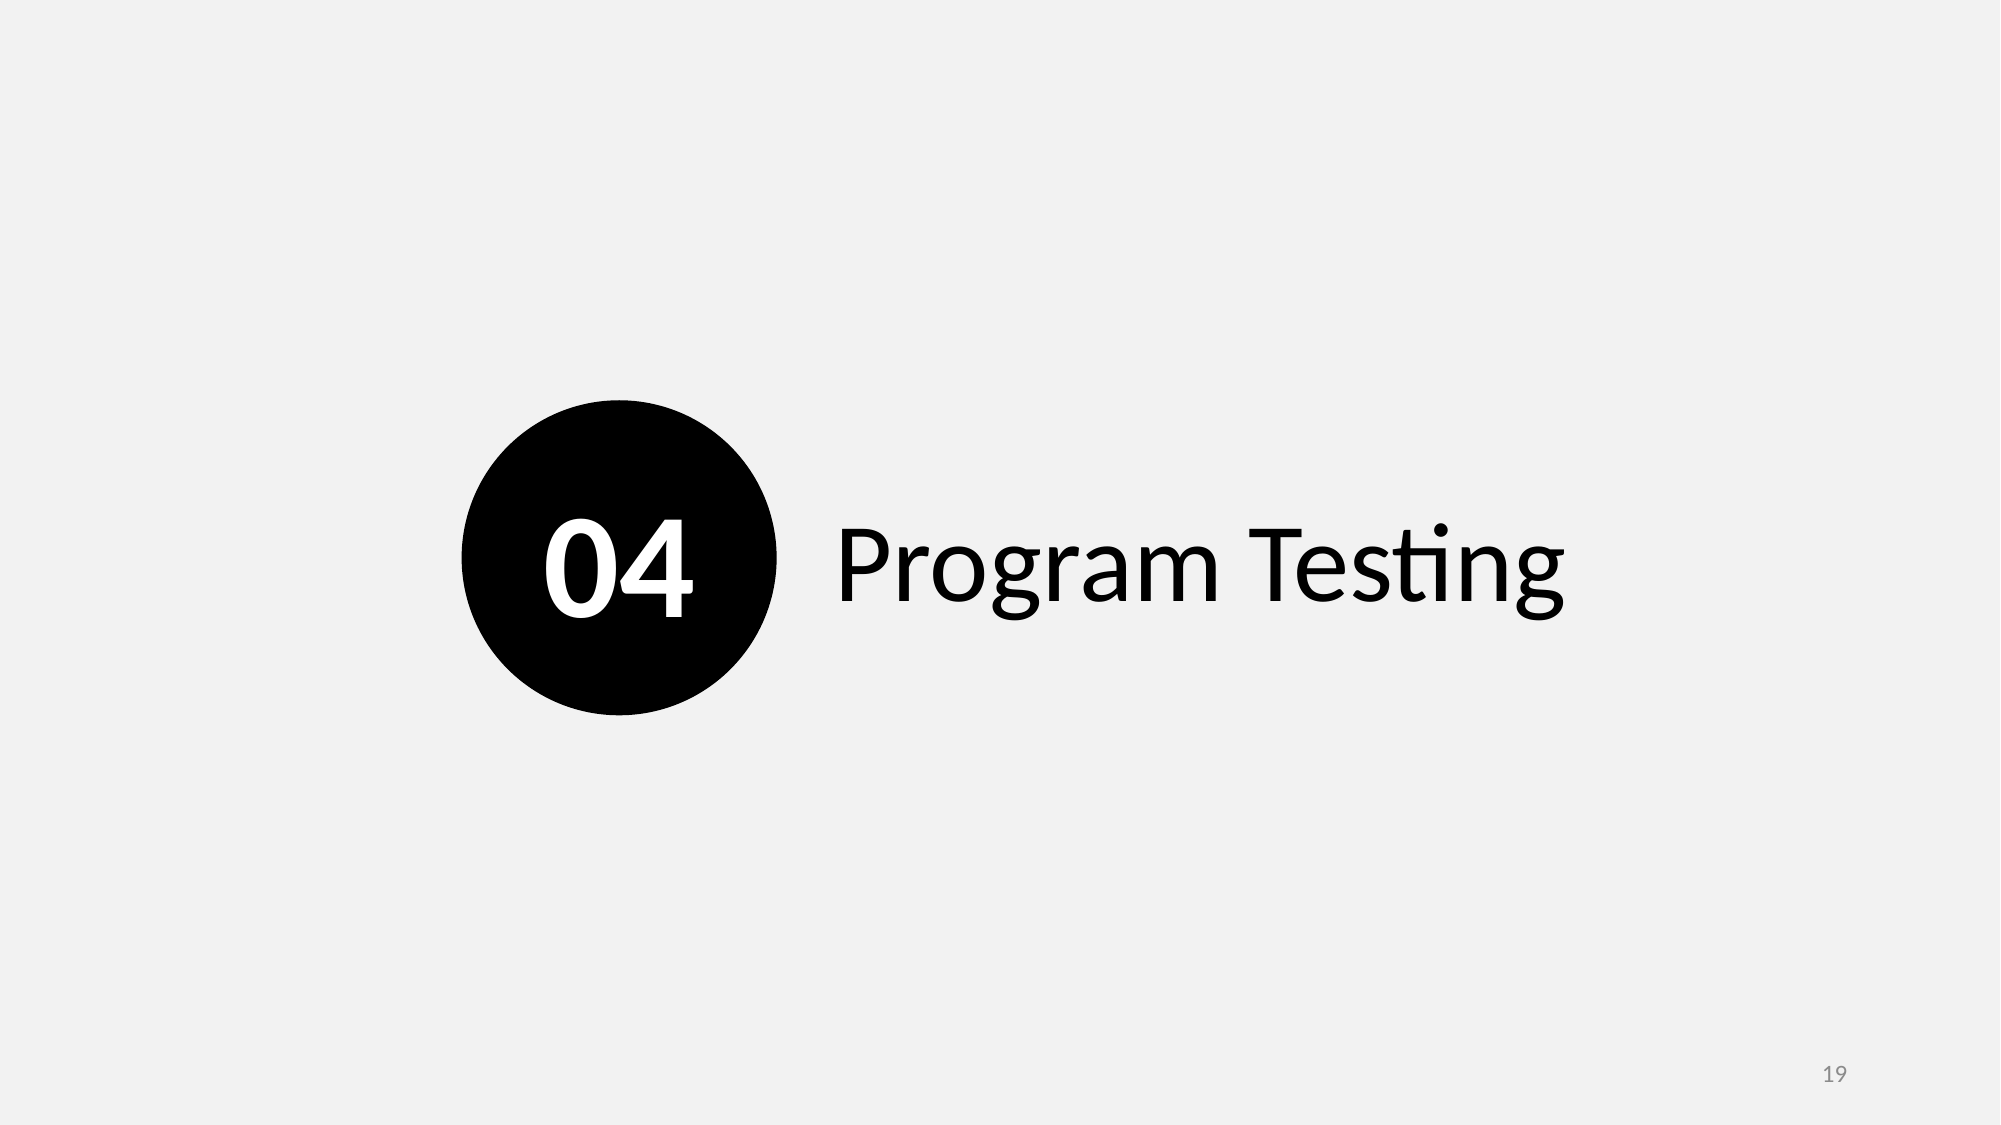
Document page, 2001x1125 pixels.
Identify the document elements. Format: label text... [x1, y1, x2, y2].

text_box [462, 401, 1585, 715]
slide_number 19 [1412, 1042, 1863, 1103]
